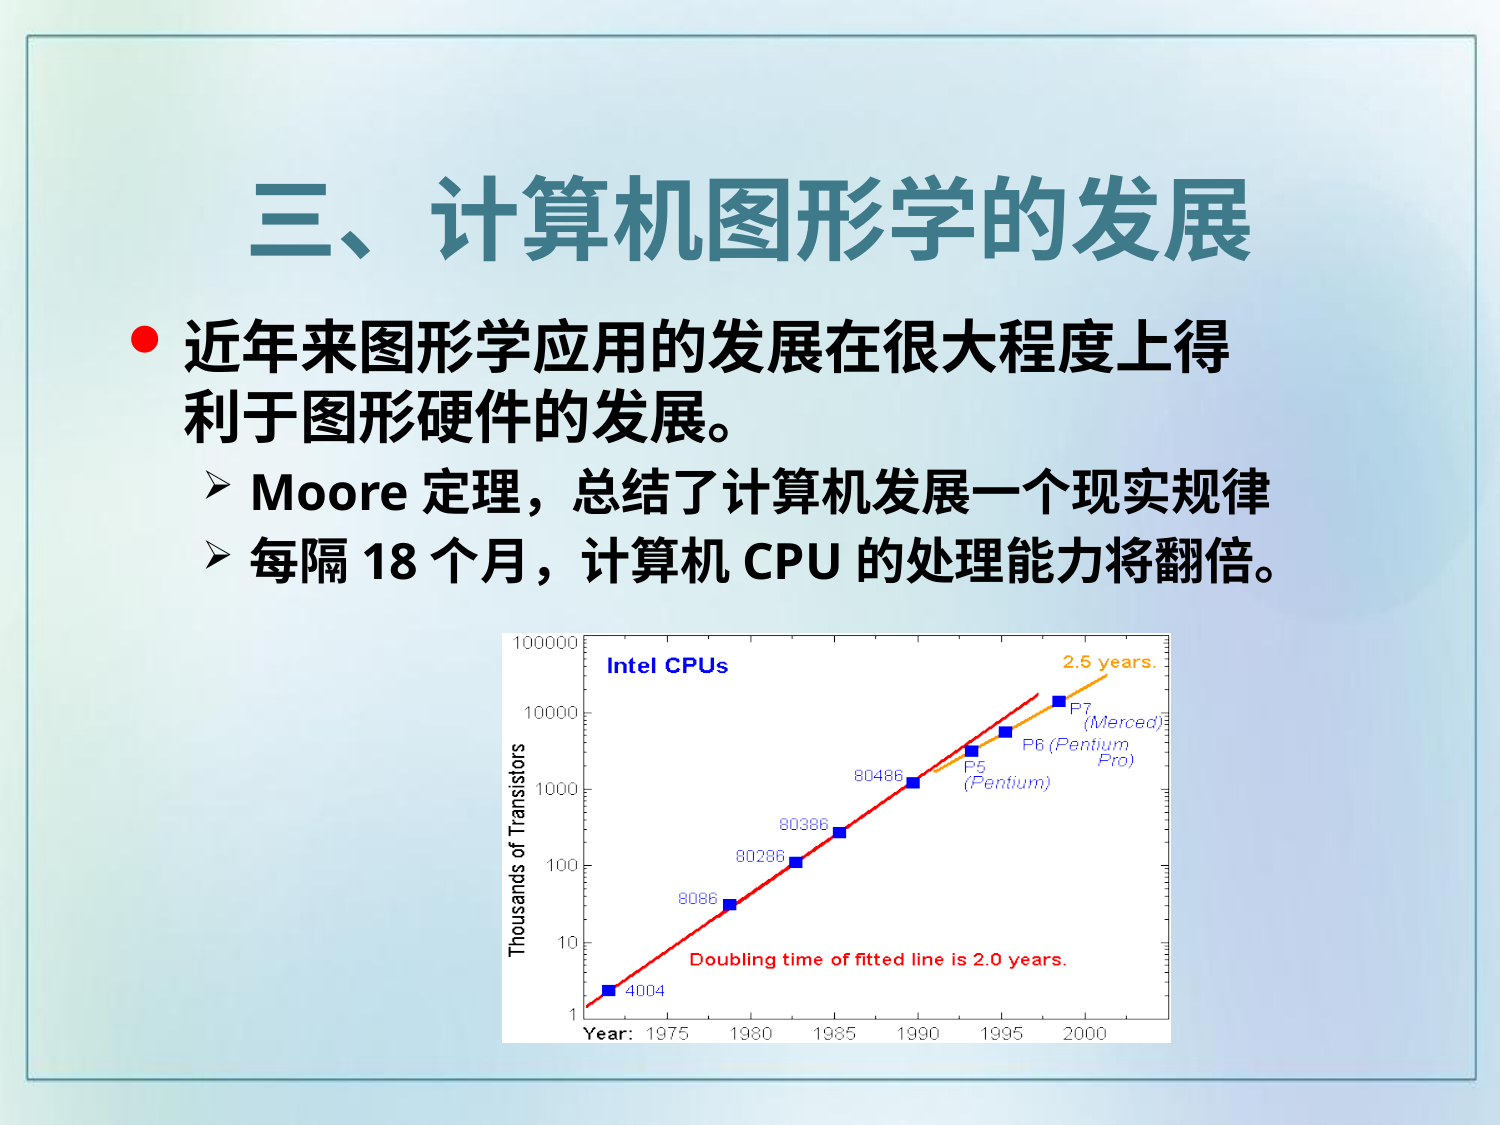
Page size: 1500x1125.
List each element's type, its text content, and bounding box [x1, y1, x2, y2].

picture [0, 0, 1500, 1125]
list 近年来图形学应用的发展在很大程度上得利于图形硬件的发展。 Moore定理，总结了计算机发展一个现实规律 每隔18个月，计算机CPU的处理能力将翻倍。 [112, 308, 1297, 956]
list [501, 633, 1172, 1043]
title 三、计算机图形学的发展 [49, 104, 1451, 308]
